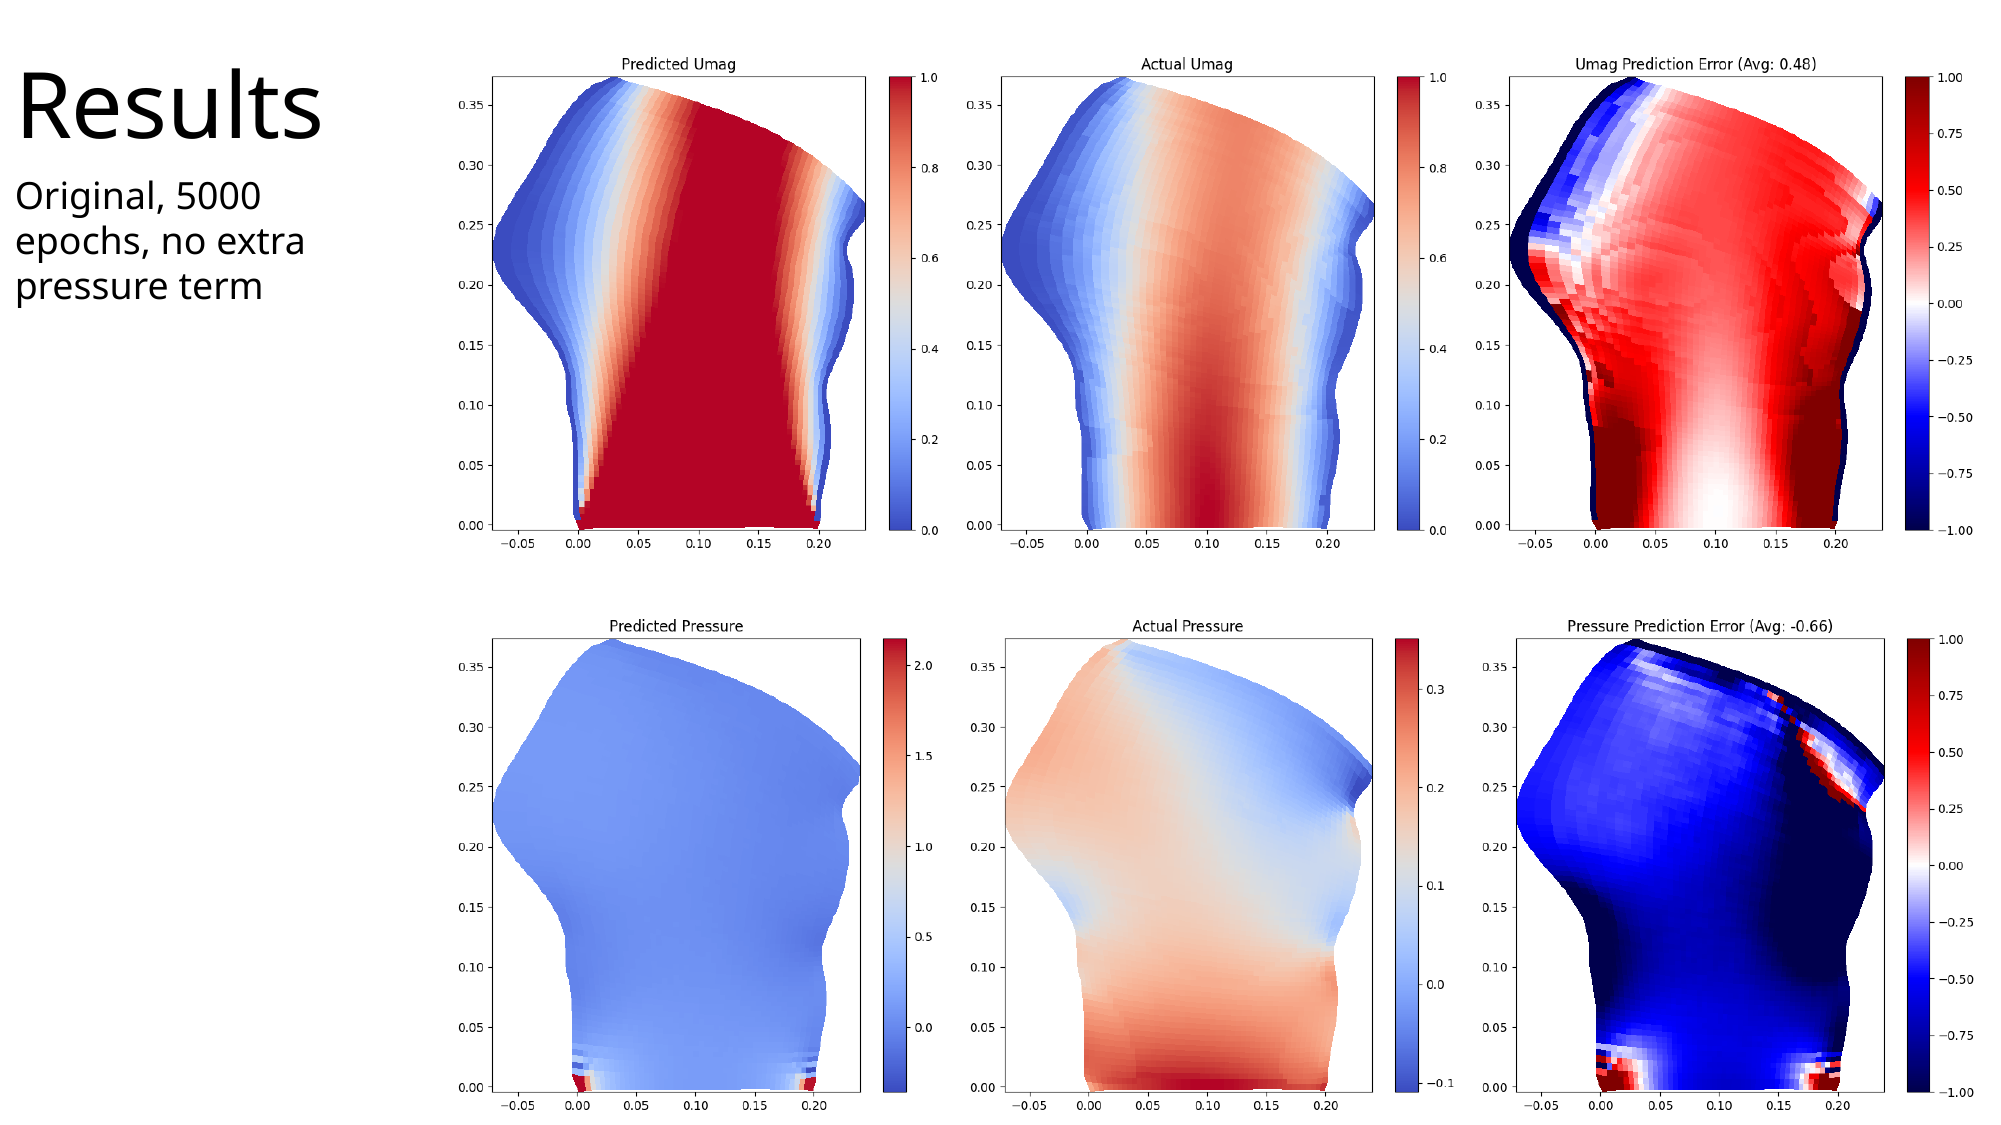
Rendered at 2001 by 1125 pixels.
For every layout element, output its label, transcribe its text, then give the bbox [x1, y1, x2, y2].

picture [444, 43, 2000, 563]
title Results [0, 0, 1725, 218]
text_box Original, 5000 epochs, no extra pressure term [0, 164, 408, 315]
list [444, 606, 2000, 1125]
